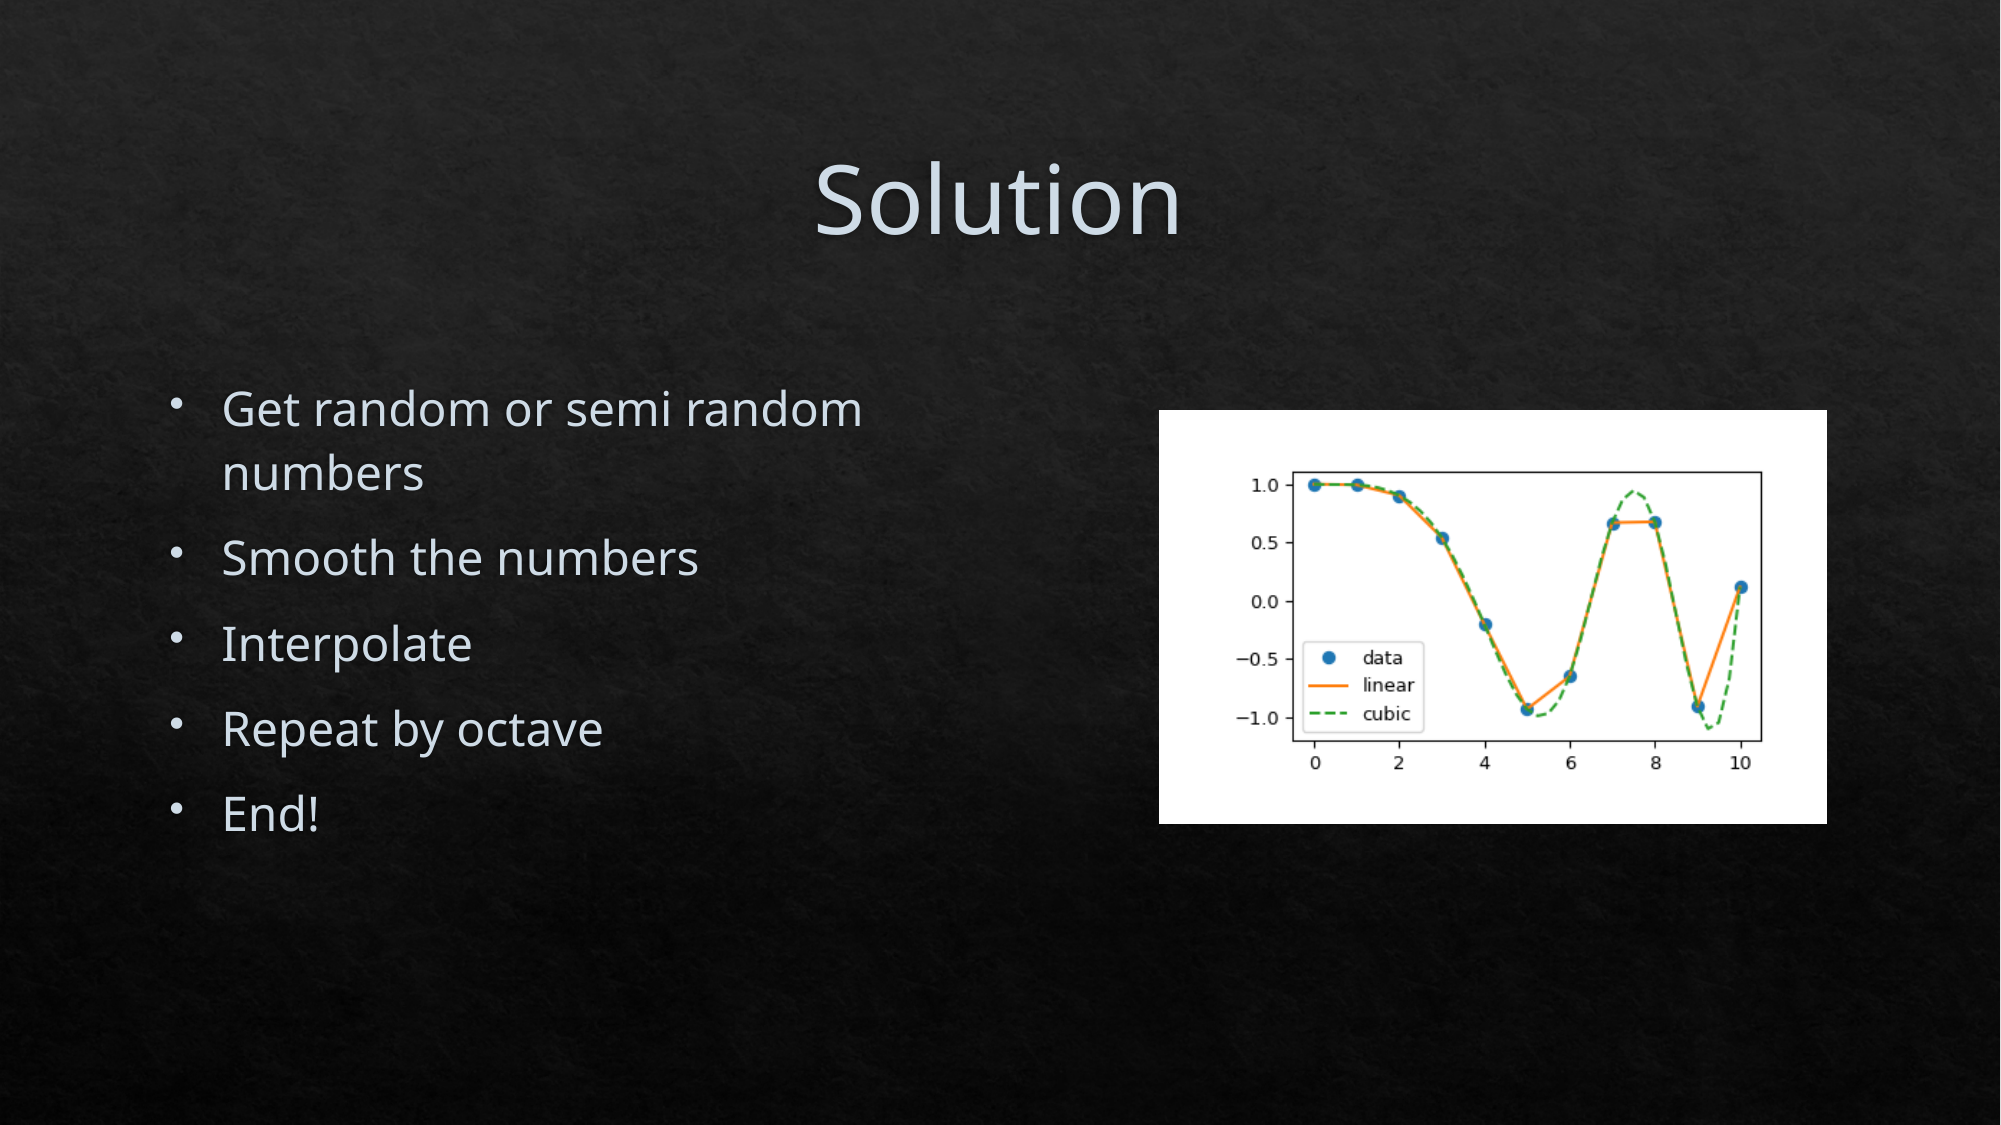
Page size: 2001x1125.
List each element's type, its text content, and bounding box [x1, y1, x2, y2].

picture [1158, 410, 1827, 825]
title Solution [149, 99, 1849, 307]
list Get random or semi random numbers Smooth the numbers Interpolate Repeat by octave End! [149, 349, 1060, 950]
text_box [0, 0, 2000, 1125]
